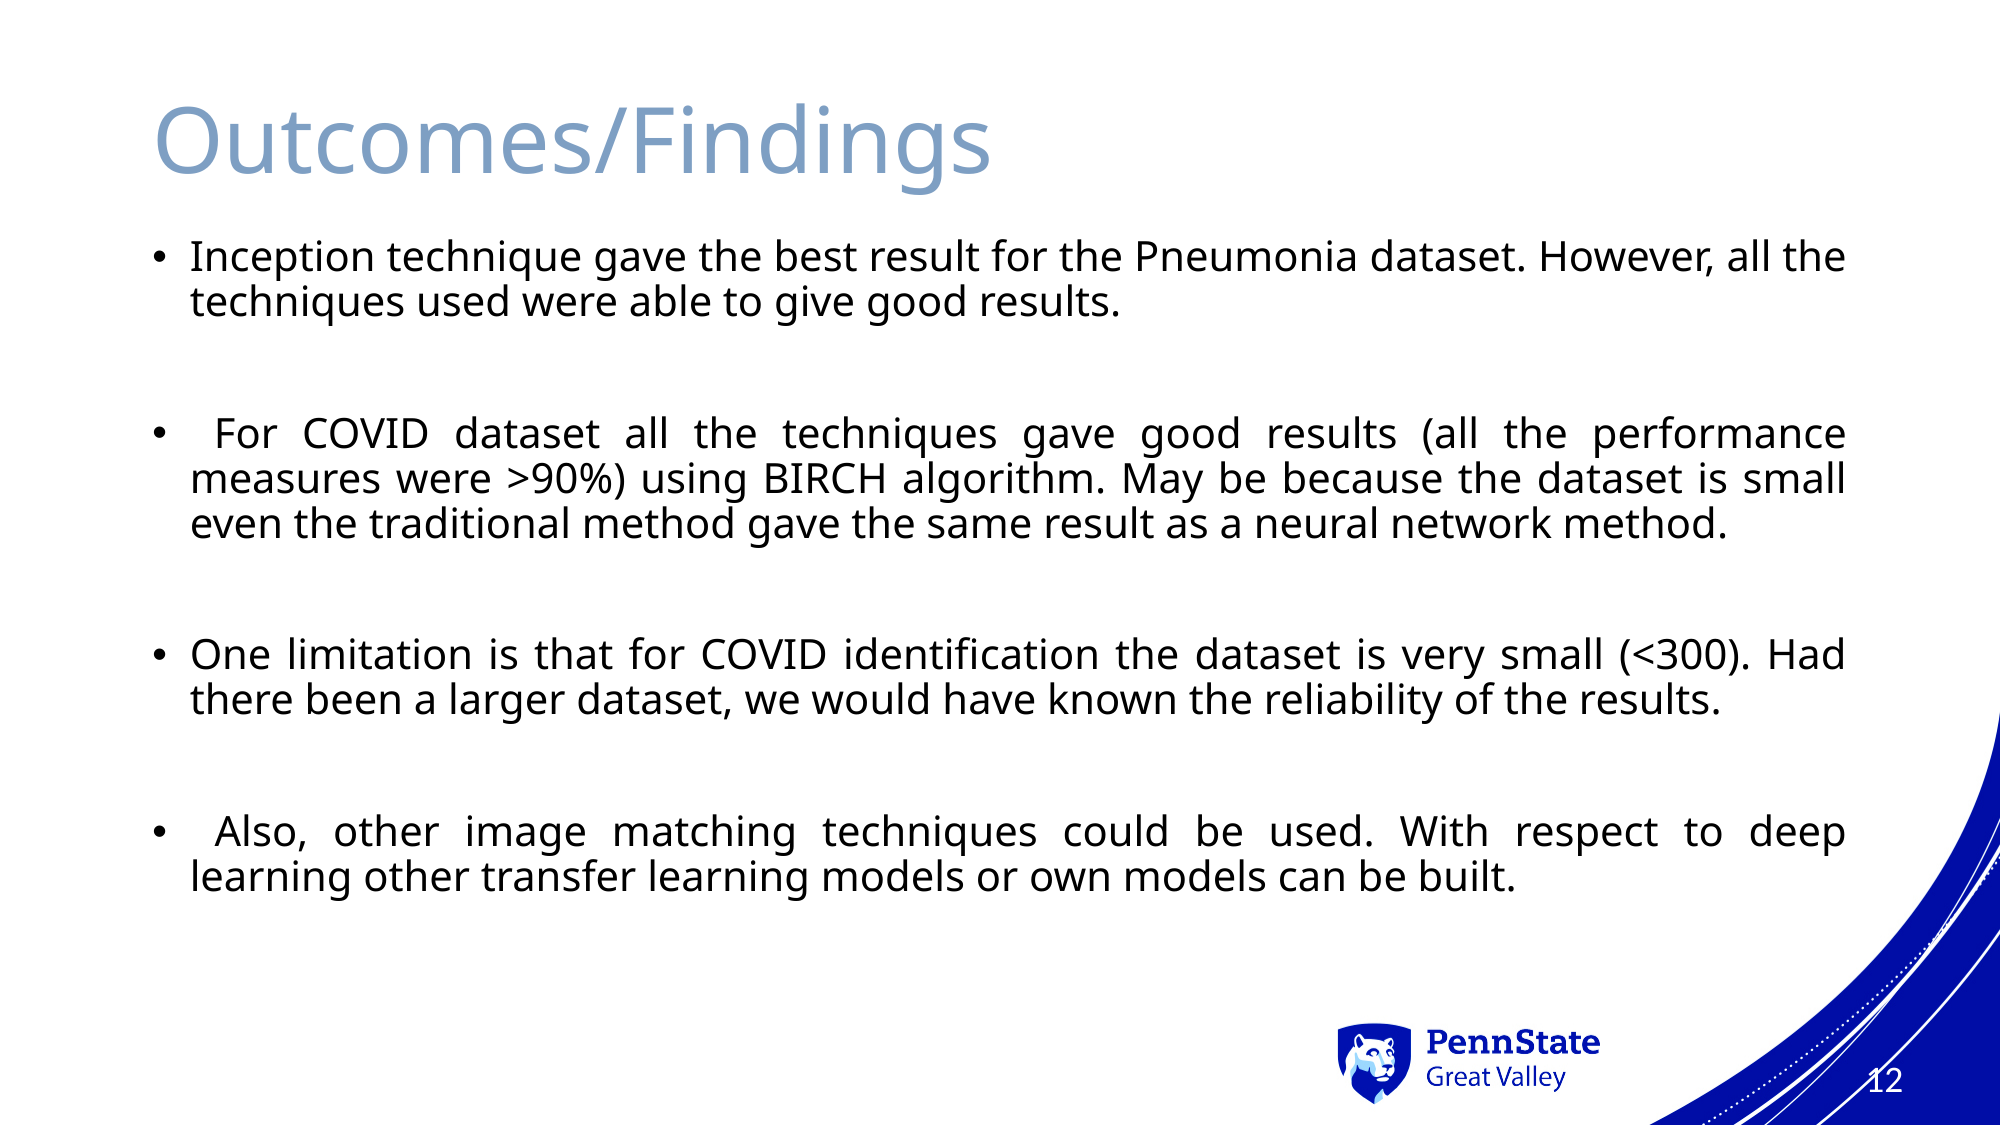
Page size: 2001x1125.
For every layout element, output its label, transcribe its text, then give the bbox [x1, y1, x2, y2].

picture [0, 0, 2000, 1125]
list Inception technique gave the best result for the Pneumonia dataset. However, all the techniques used were able to give good results. For COVID dataset all the techniques gave good results (all the performance measures were >90%) using BIRCH algorithm. May be because the dataset is small even the traditional method gave the same result as a neural network method. One limitation is that for COVID identification the dataset is very small (<300). Had there been a larger dataset, we would have known the reliability of the results. Also, other image matching techniques could be used. With respect to deep learning other transfer learning models or own models can be built. [137, 228, 1863, 1014]
title Outcomes/Findings [137, 59, 1863, 228]
